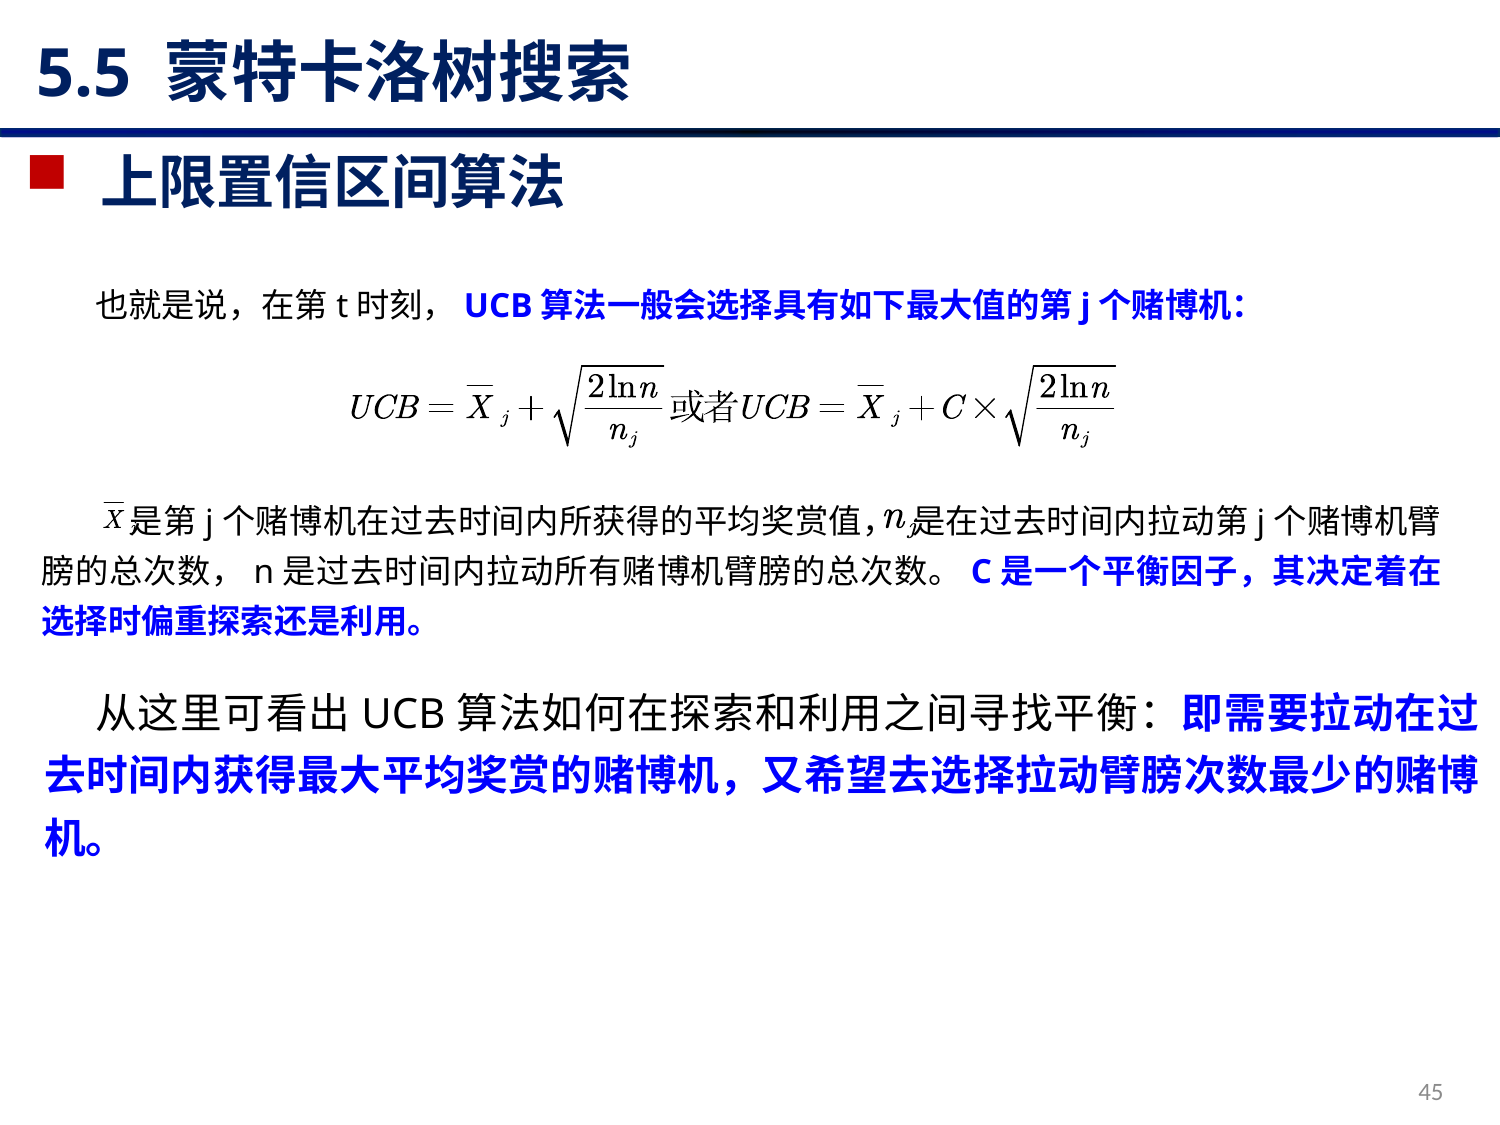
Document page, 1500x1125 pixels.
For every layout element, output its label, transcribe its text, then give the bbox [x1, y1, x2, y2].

text_box 也就是说，在第t时刻，UCB算法一般会选择具有如下最大值的第j个赌博机： [35, 267, 1465, 332]
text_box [348, 357, 1124, 458]
slide_number 45 [1108, 1060, 1459, 1121]
text_box 上限置信区间算法 [10, 145, 1393, 223]
text_box 从这里可看出UCB算法如何在探索和利用之间寻找平衡：即需要拉动在过去时间内获得最大平均奖赏的赌博机，又希望去选择拉动臂膀次数最少的赌博机。 [29, 666, 1495, 869]
picture [0, 128, 1500, 138]
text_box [879, 486, 926, 549]
title 5.5 蒙特卡洛树搜索 [21, 22, 1439, 116]
text_box 是第j个赌博机在过去时间内所获得的平均奖赏值， 是在过去时间内拉动第j个赌博机臂膀的总次数，n是过去时间内拉动所有赌博机臂膀的总次数。C是一个平衡因子，其决定着在选择时偏重探索还是利用。 [26, 483, 1457, 648]
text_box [97, 494, 142, 542]
